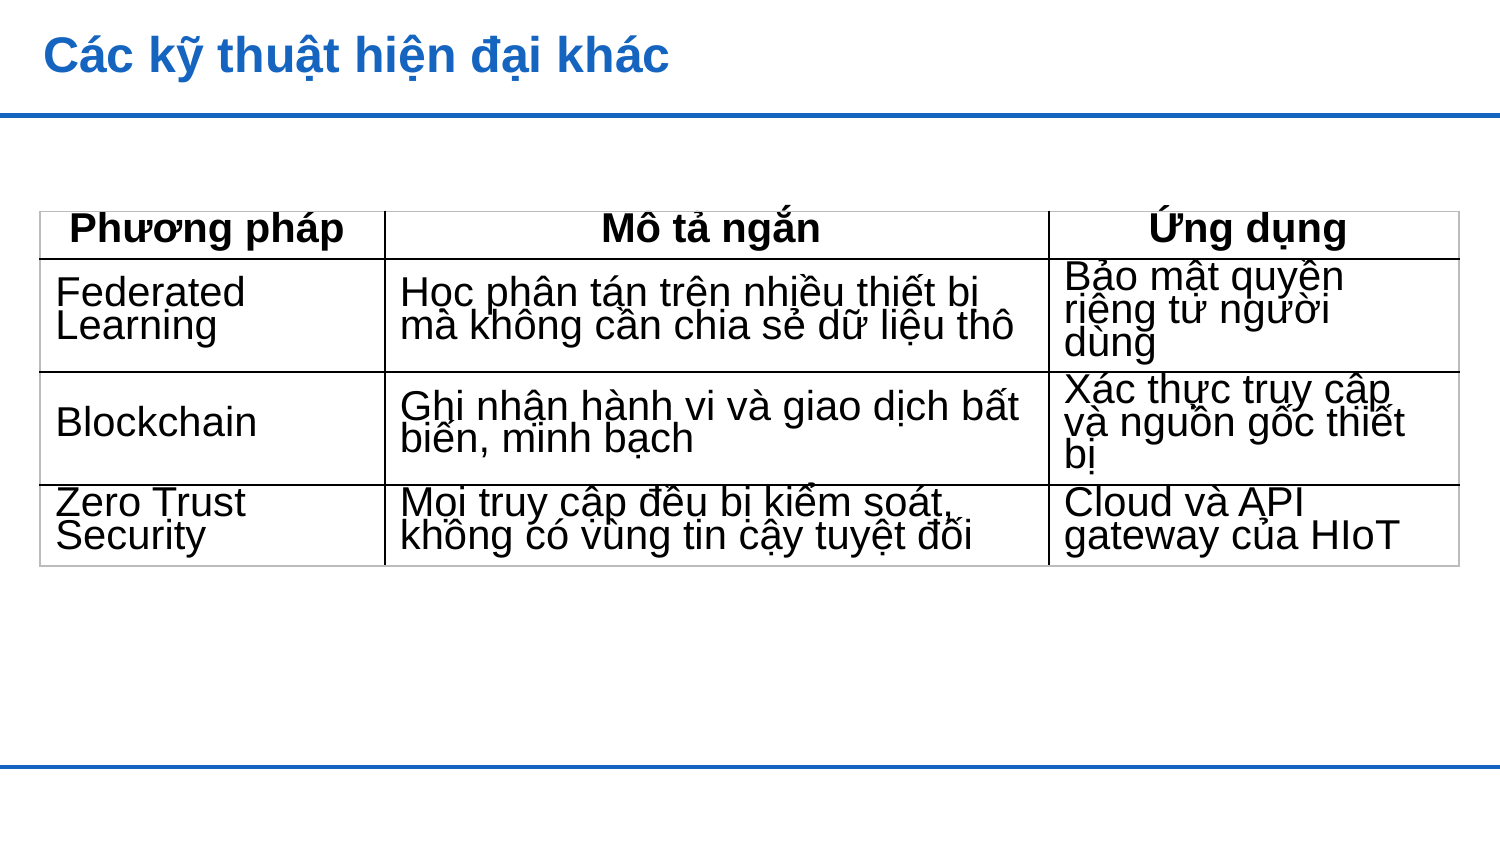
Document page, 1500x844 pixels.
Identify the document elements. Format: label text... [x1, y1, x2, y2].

table_cell Mọi truy cập đều bị kiểm soát, không có vùng tin cậy tuyệt đối [386, 486, 1048, 565]
title Các kỹ thuật hiện đại khác [31, 0, 1469, 113]
table_cell Cloud và API gateway của HIoT [1050, 486, 1458, 565]
table_cell Federated Learning [41, 260, 384, 371]
table_header Ứng dụng [1050, 212, 1458, 258]
table_cell Bảo mật quyền riêng tư người dùng [1050, 260, 1458, 371]
table_cell Học phân tán trên nhiều thiết bị mà không cần chia sẻ dữ liệu thô [386, 260, 1048, 371]
table_header Mô tả ngắn [386, 212, 1048, 258]
table_cell Ghi nhận hành vi và giao dịch bất biến, minh bạch [386, 373, 1048, 484]
table_cell Zero Trust Security [41, 486, 384, 565]
table_header Phương pháp [41, 212, 384, 258]
table_cell Blockchain [41, 373, 384, 484]
table_cell Xác thực truy cập và nguồn gốc thiết bị [1050, 373, 1458, 484]
